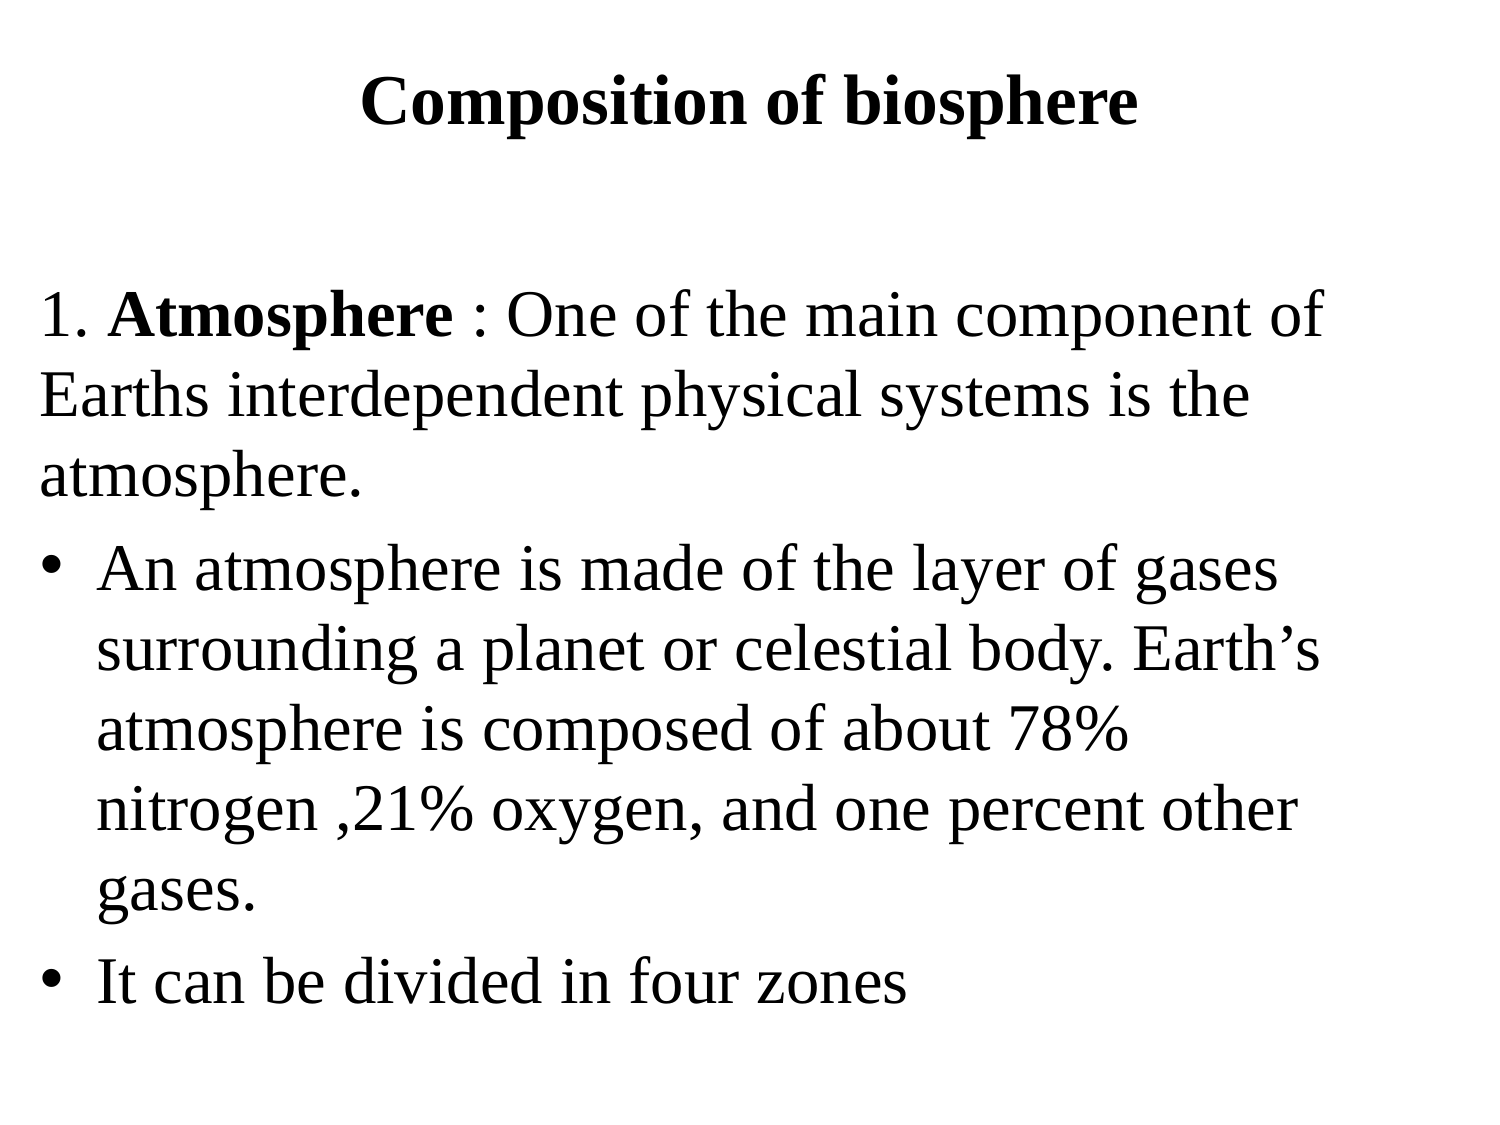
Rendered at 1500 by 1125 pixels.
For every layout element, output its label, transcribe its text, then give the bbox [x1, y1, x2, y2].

title Composition of biosphere [75, 45, 1425, 233]
list 1. Atmosphere : One of the main component of Earths interdependent physical systems is the atmosphere. An atmosphere is made of the layer of gases surrounding a planet or celestial body. Earth’s atmosphere is composed of about 78% nitrogen ,21% oxygen, and one percent other gases. It can be divided in four zones [24, 262, 1475, 1088]
